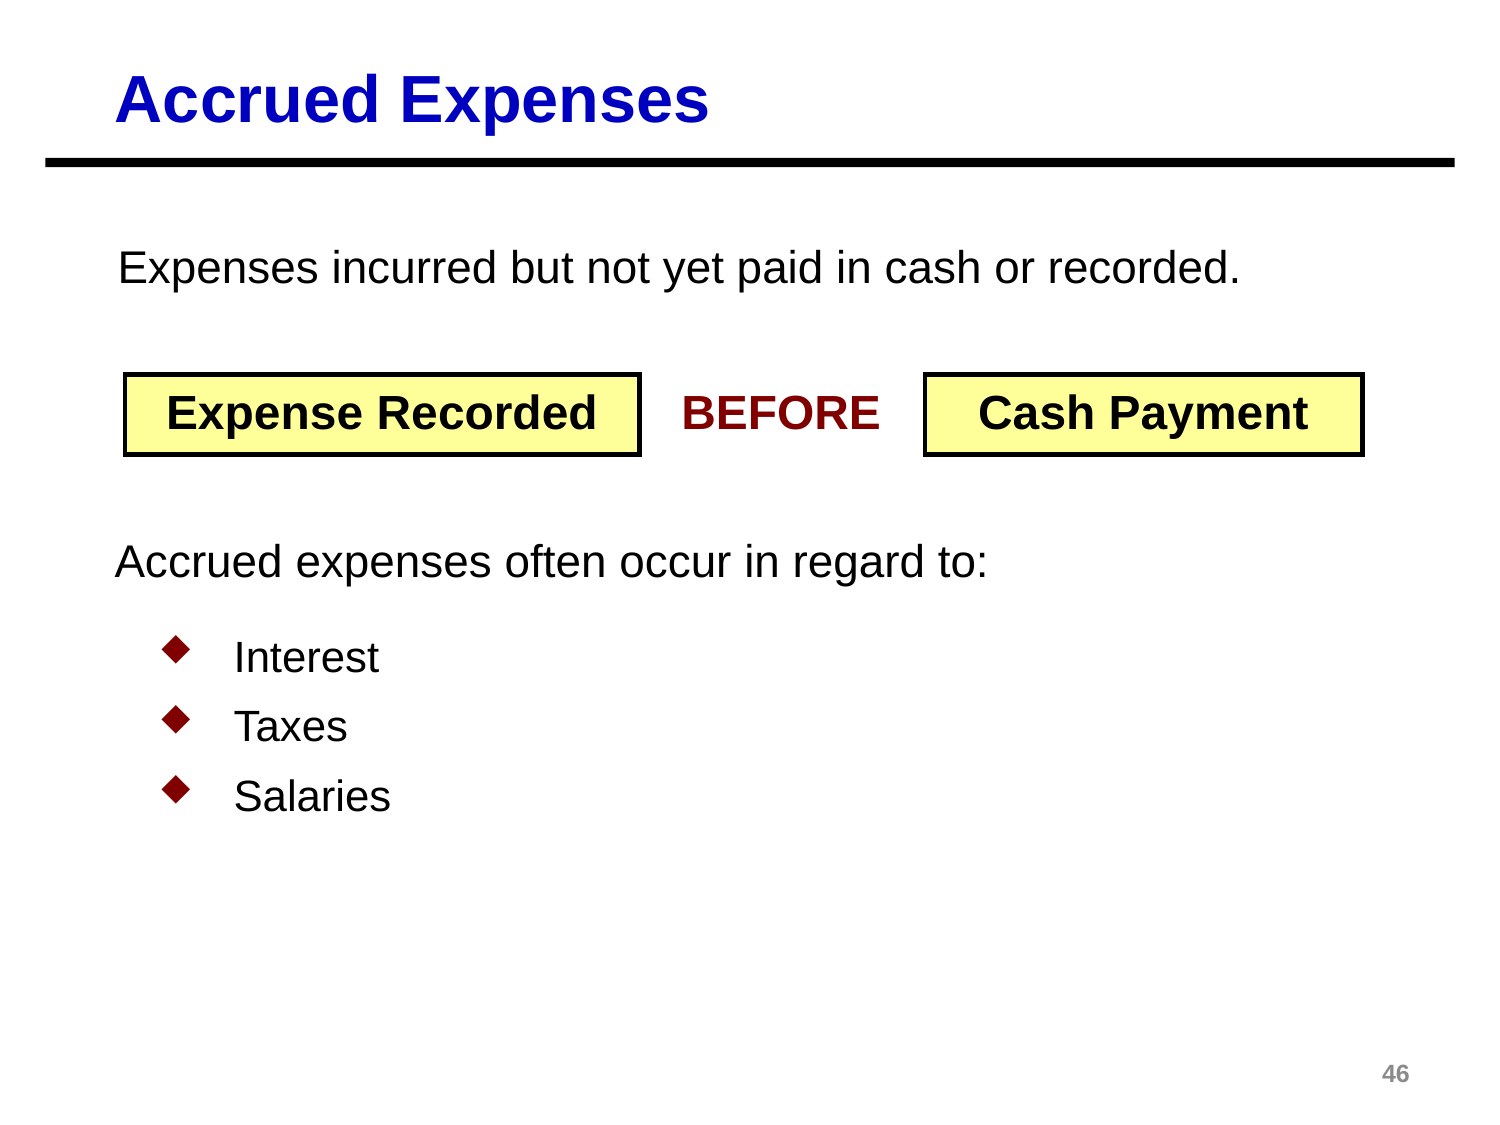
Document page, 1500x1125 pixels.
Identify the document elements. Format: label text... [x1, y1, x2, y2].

text_box Interest Taxes Salaries [50, 620, 550, 829]
list Expenses incurred but not yet paid in cash or recorded. [86, 223, 1414, 313]
text_box Accrued expenses often occur in regard to: [99, 524, 1138, 595]
text_box BEFORE [662, 374, 900, 447]
slide_number 46 [1074, 1042, 1425, 1103]
text_box Accrued Expenses [99, 50, 1450, 142]
text_box Expense Recorded [125, 374, 640, 455]
text_box Cash Payment [924, 374, 1363, 455]
